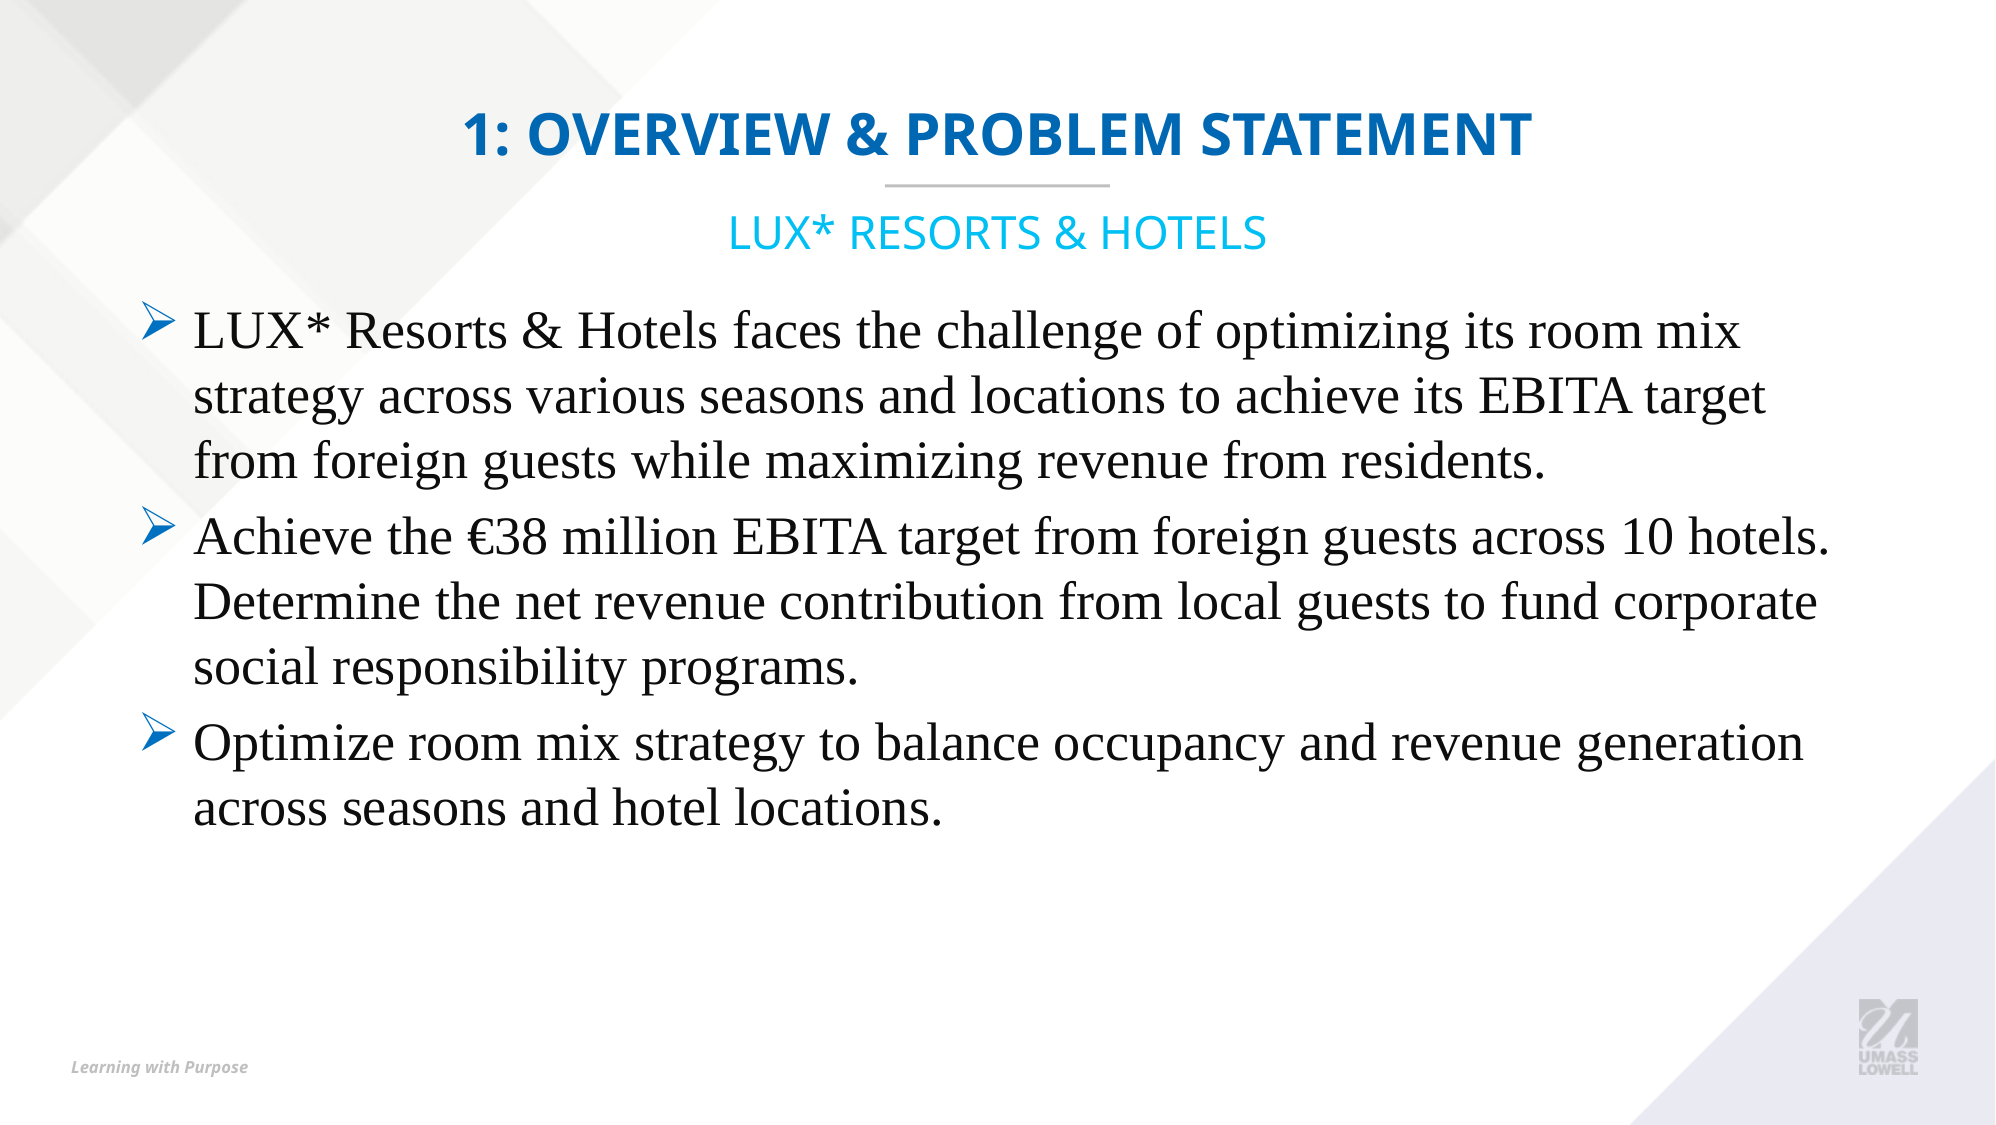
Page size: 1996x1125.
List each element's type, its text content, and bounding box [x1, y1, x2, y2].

list LUX* Resorts & Hotels faces the challenge of optimizing its room mix strategy across various seasons and locations to achieve its EBITA target from foreign guests while maximizing revenue from residents. Achieve the €38 million EBITA target from foreign guests across 10 hotels. Determine the net revenue contribution from local guests to fund corporate social responsibility programs. Optimize room mix strategy to balance occupancy and revenue generation across seasons and hotel locations. [122, 287, 1873, 988]
picture [0, 0, 1996, 1125]
title 1: overview & Problem Statement [122, 37, 1873, 175]
list lux* resorts & hotels [122, 187, 1873, 275]
